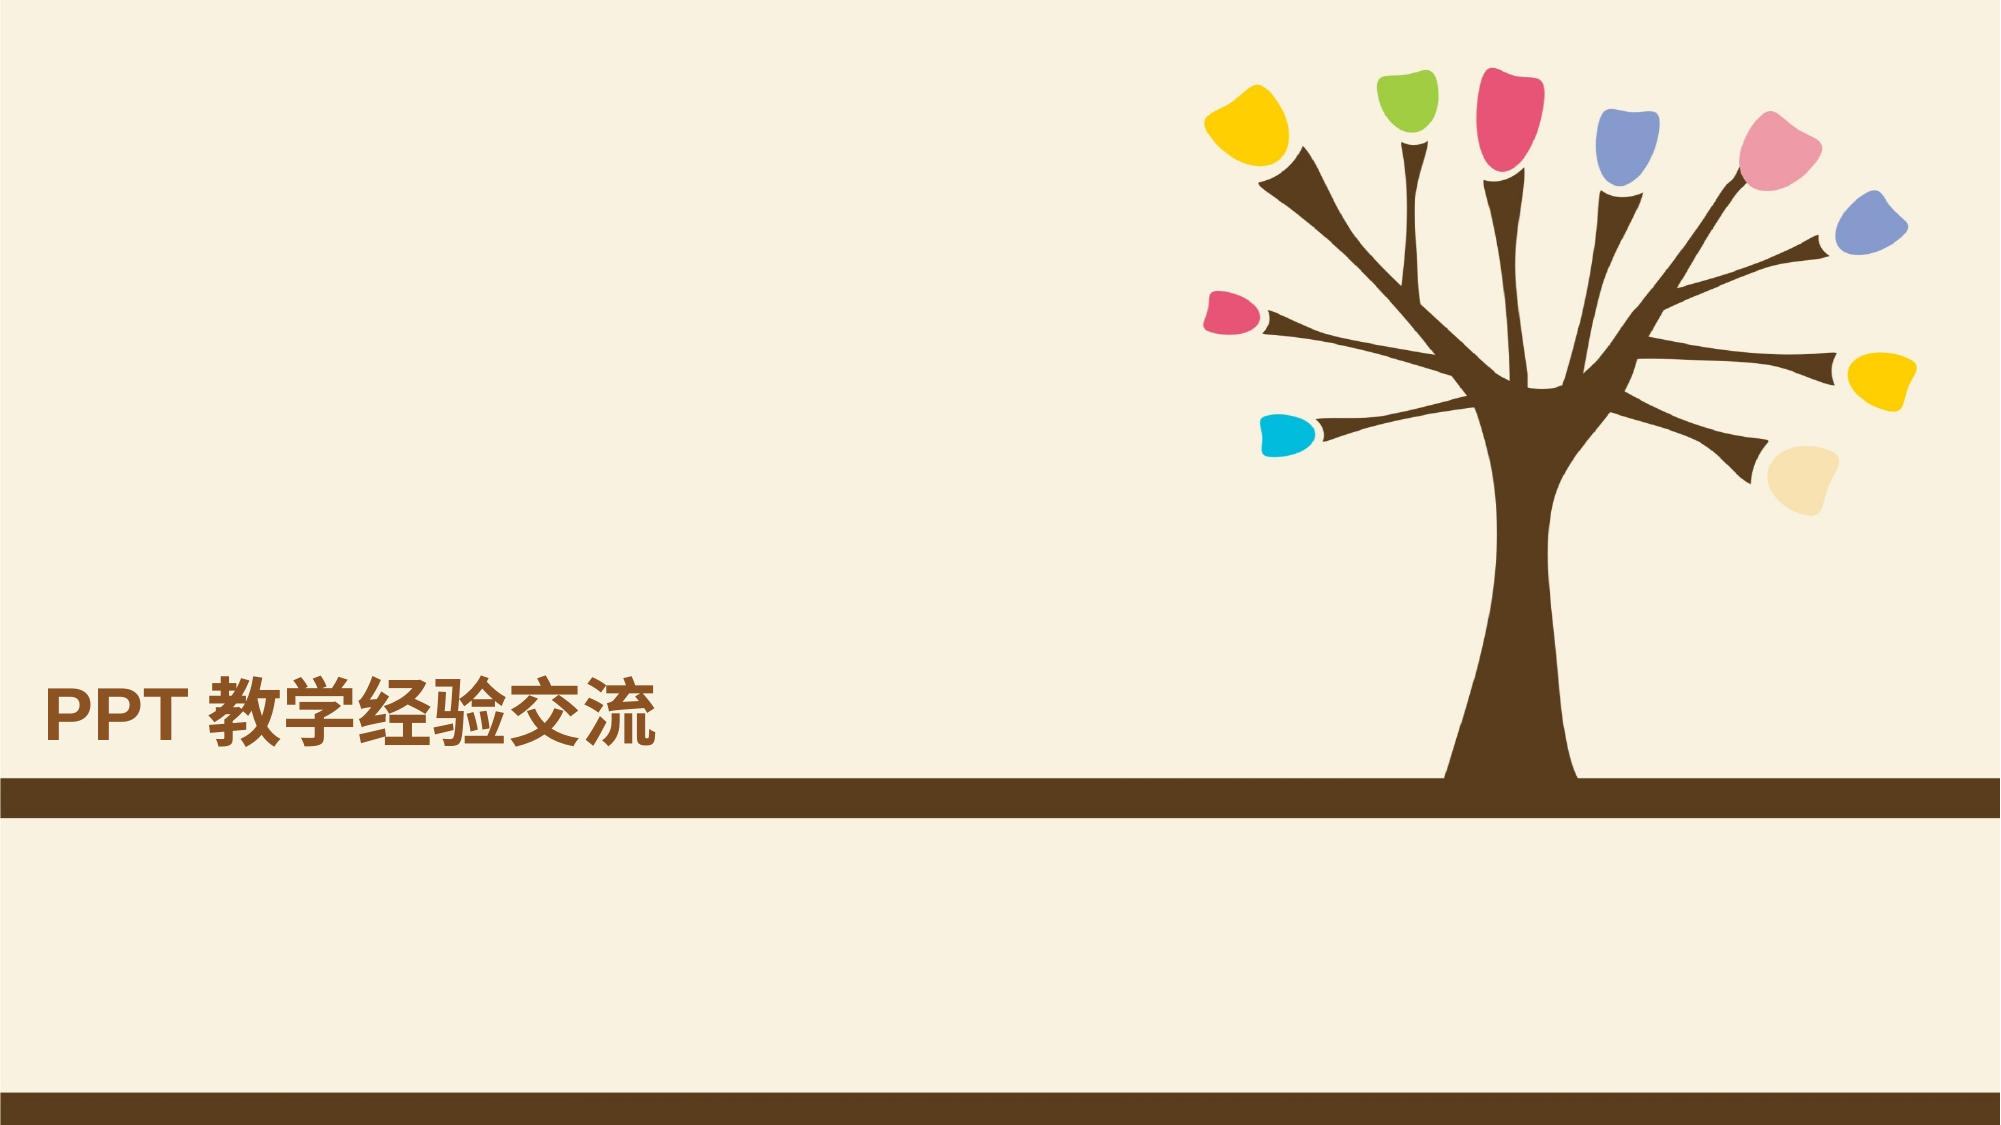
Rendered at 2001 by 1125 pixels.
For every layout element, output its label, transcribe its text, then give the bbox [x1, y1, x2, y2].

title PPT教学经验交流 [0, 635, 702, 776]
picture [0, 0, 2000, 1125]
